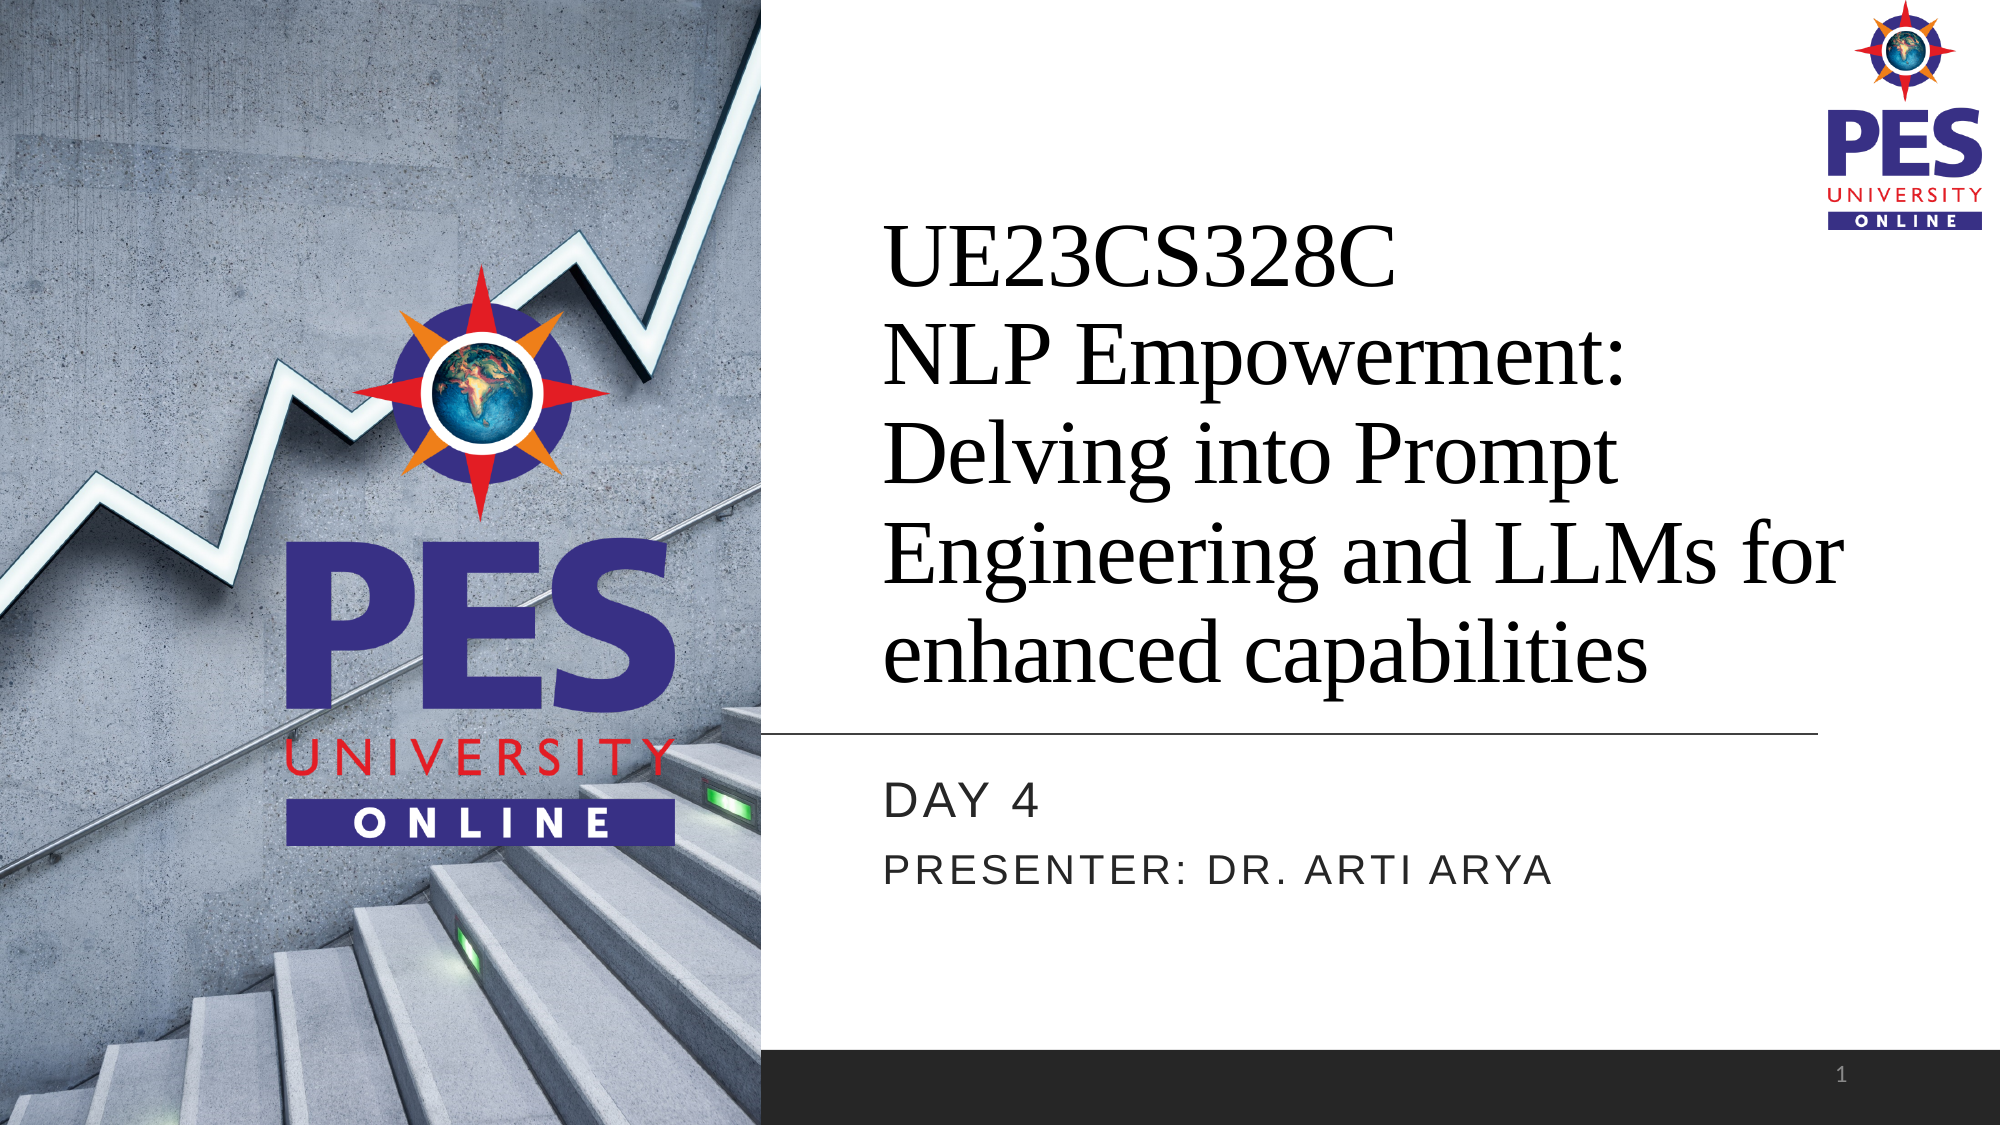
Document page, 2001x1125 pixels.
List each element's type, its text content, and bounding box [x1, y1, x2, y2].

picture [0, 0, 761, 1125]
title UE23CS328C NLP Empowerment: Delving into Prompt Engineering and LLMs for enhanced capabilities [867, 104, 1894, 710]
picture [1828, 0, 1982, 230]
slide_number 1 [1412, 1042, 1863, 1103]
subtitle Day 4 Presenter: Dr. Arti arya [867, 766, 1897, 935]
